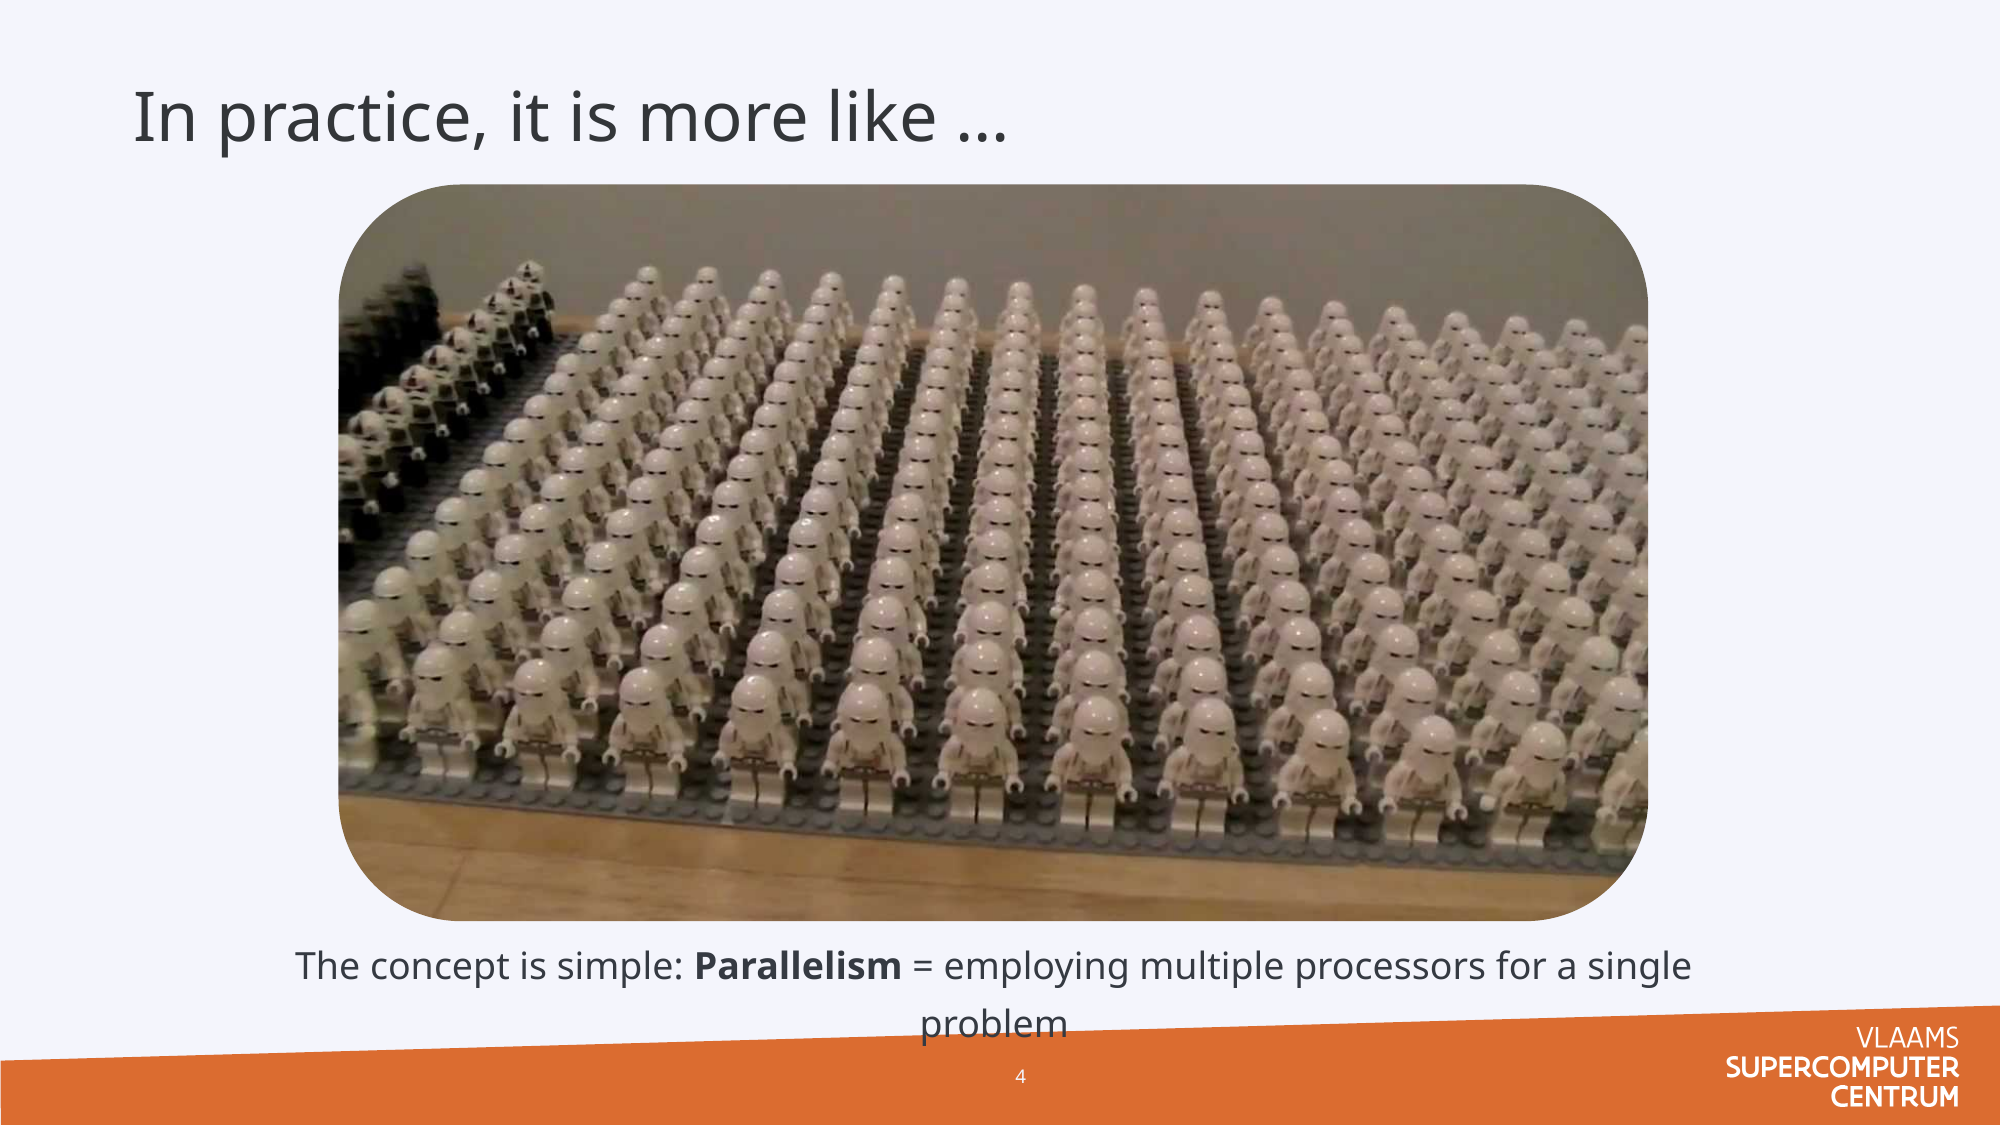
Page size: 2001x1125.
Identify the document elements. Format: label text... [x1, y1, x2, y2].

text_box In practice, it is more like … [118, 54, 1941, 185]
slide_number 4 [958, 1053, 1042, 1108]
picture [1725, 1021, 1960, 1117]
picture [338, 184, 1649, 922]
text_box The concept is simple: Parallelism = employing multiple processors for a single problem [244, 921, 1745, 1053]
